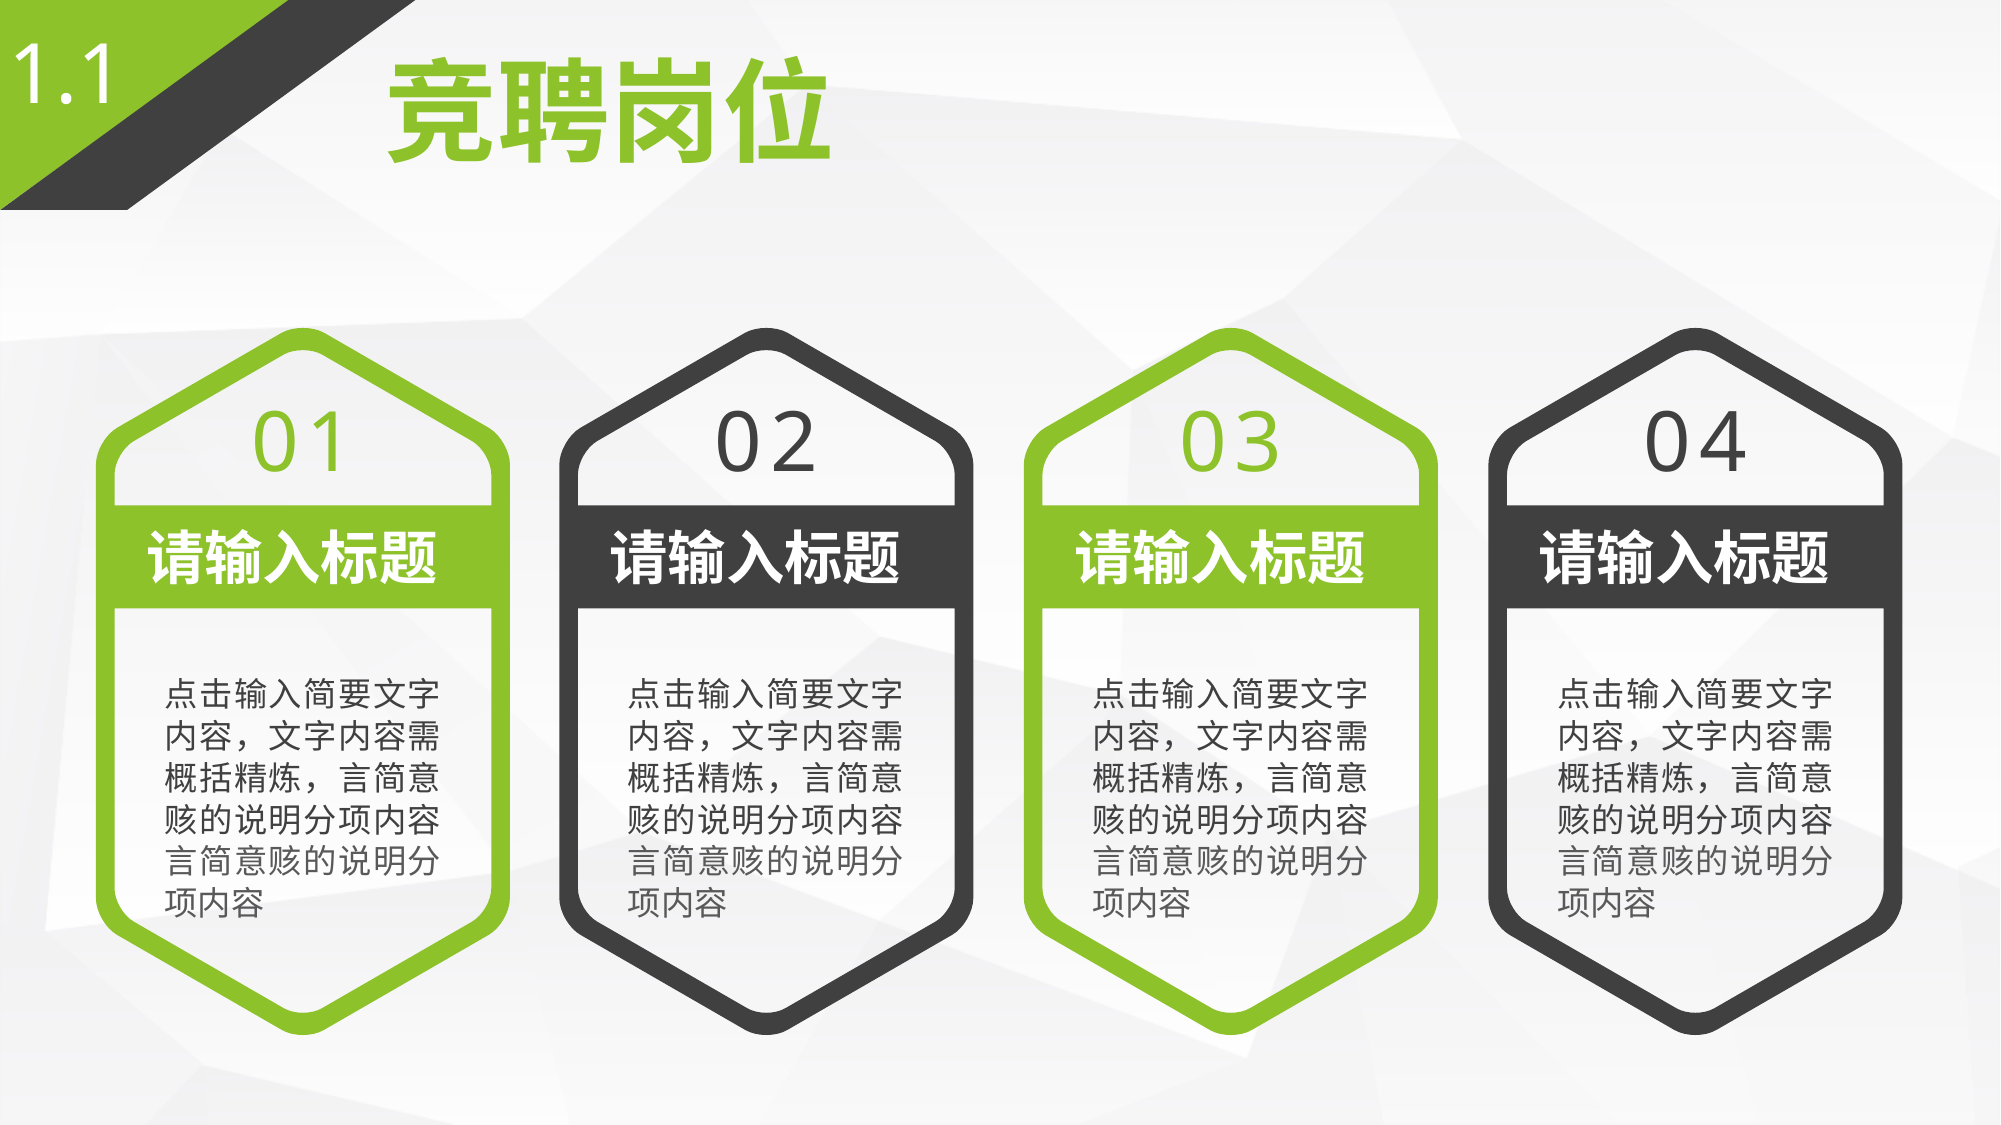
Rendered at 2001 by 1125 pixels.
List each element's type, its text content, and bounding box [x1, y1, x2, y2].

text_box [0, 0, 285, 105]
text_box [0, 128, 109, 208]
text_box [559, 327, 974, 1036]
picture [0, 0, 2001, 1125]
text_box 1.1 [0, 13, 141, 128]
text_box [0, 0, 418, 211]
text_box 竞聘岗位 [373, 34, 1068, 182]
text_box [1488, 327, 1903, 1036]
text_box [1023, 327, 1438, 1036]
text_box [95, 327, 510, 1036]
